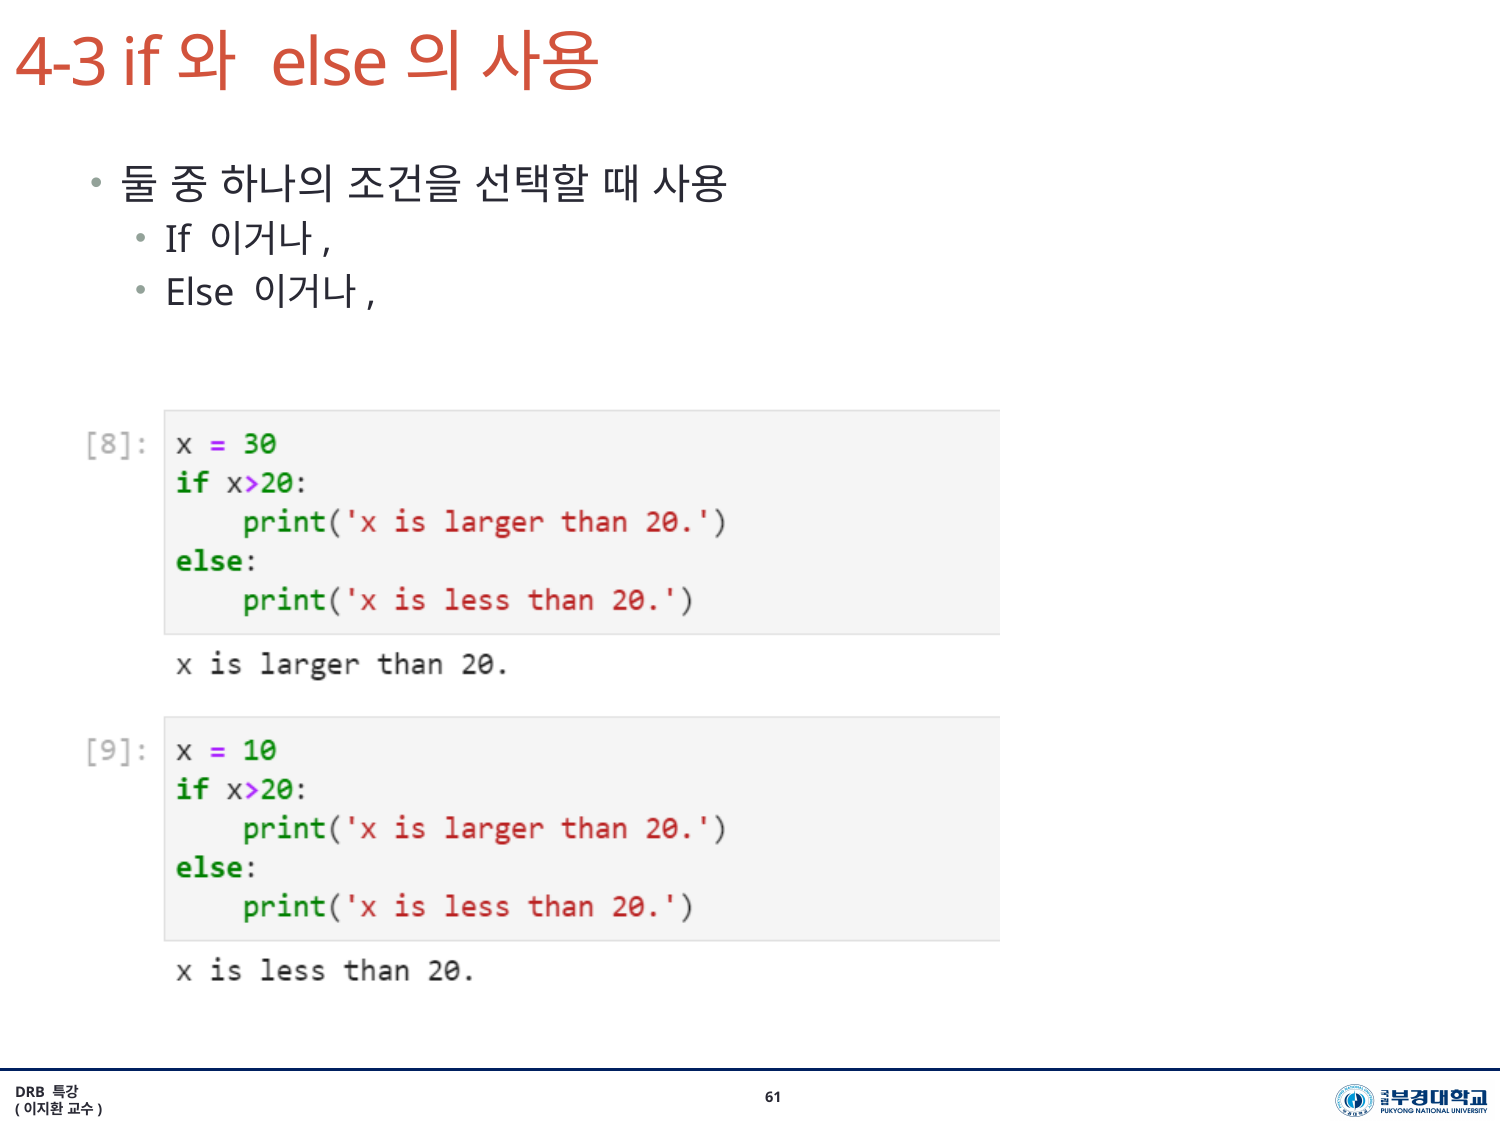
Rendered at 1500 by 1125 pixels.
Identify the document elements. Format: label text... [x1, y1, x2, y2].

slide_number DRB 특강 (이지환 교수) [0, 1082, 303, 1118]
list 둘 중 하나의 조건을 선택할 때 사용 If 이거나, Else 이거나, [75, 149, 1425, 1033]
title 4-3 if와 else의 사용 [0, 1, 1500, 116]
picture [74, 392, 1001, 998]
picture [1330, 1079, 1495, 1121]
